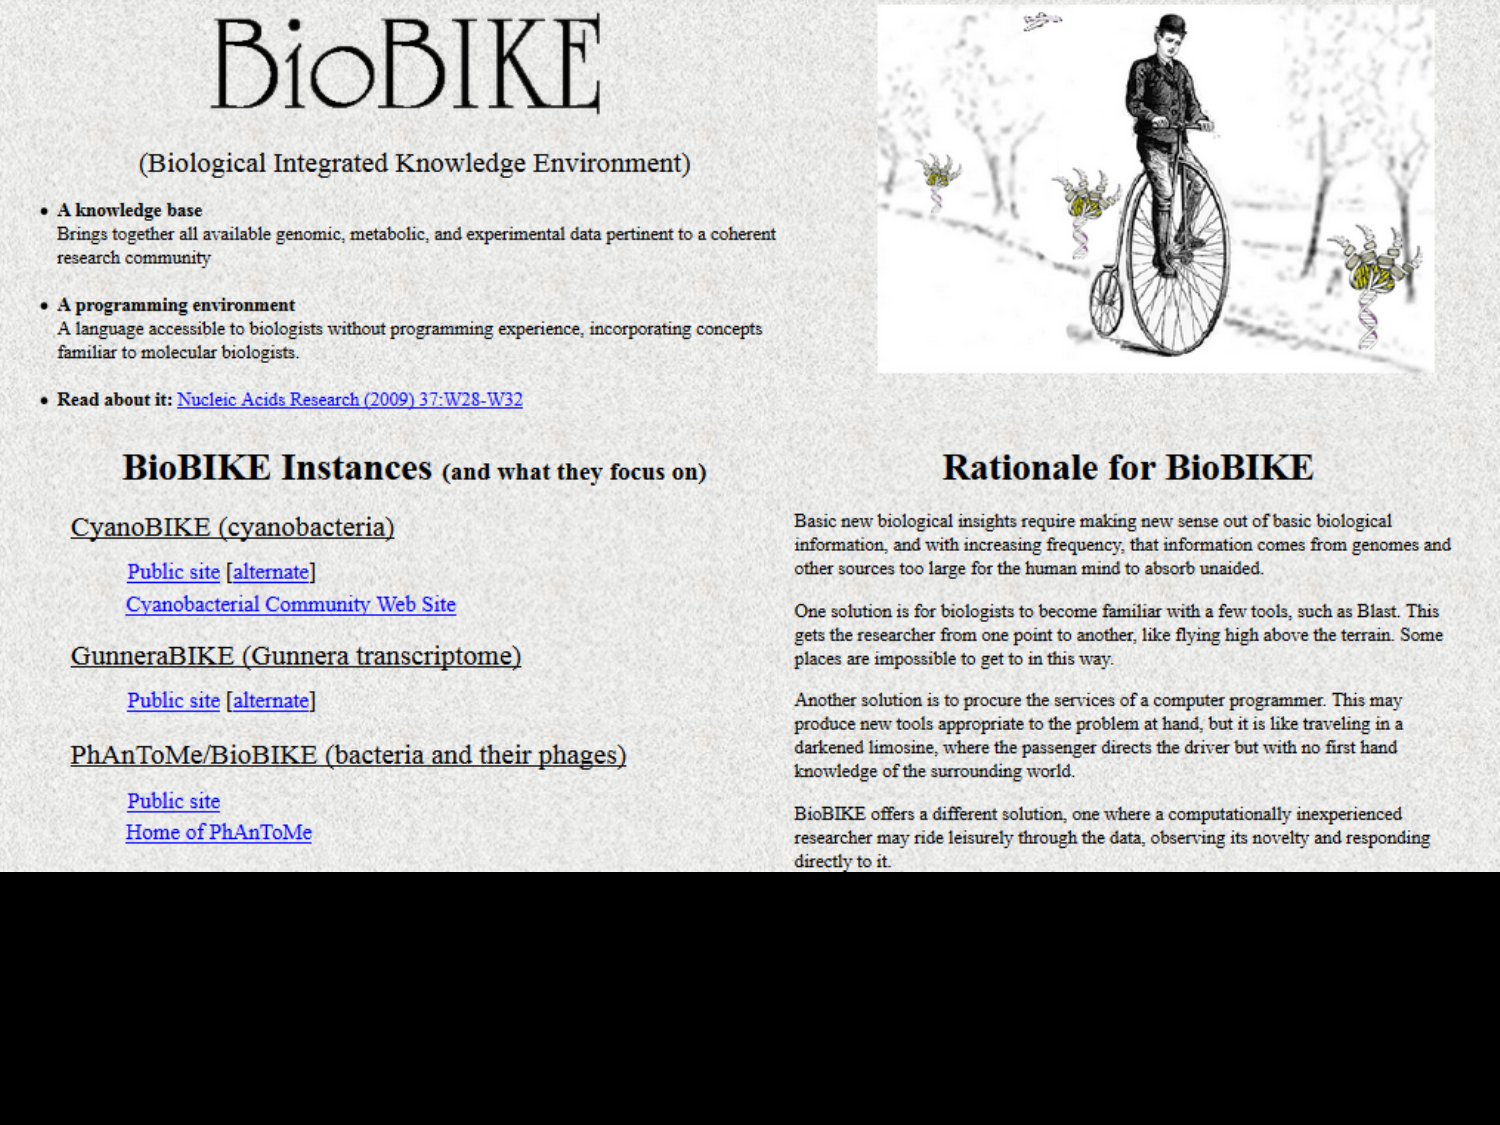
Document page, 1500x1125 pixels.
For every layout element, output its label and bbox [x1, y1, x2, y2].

picture [0, 0, 1500, 873]
